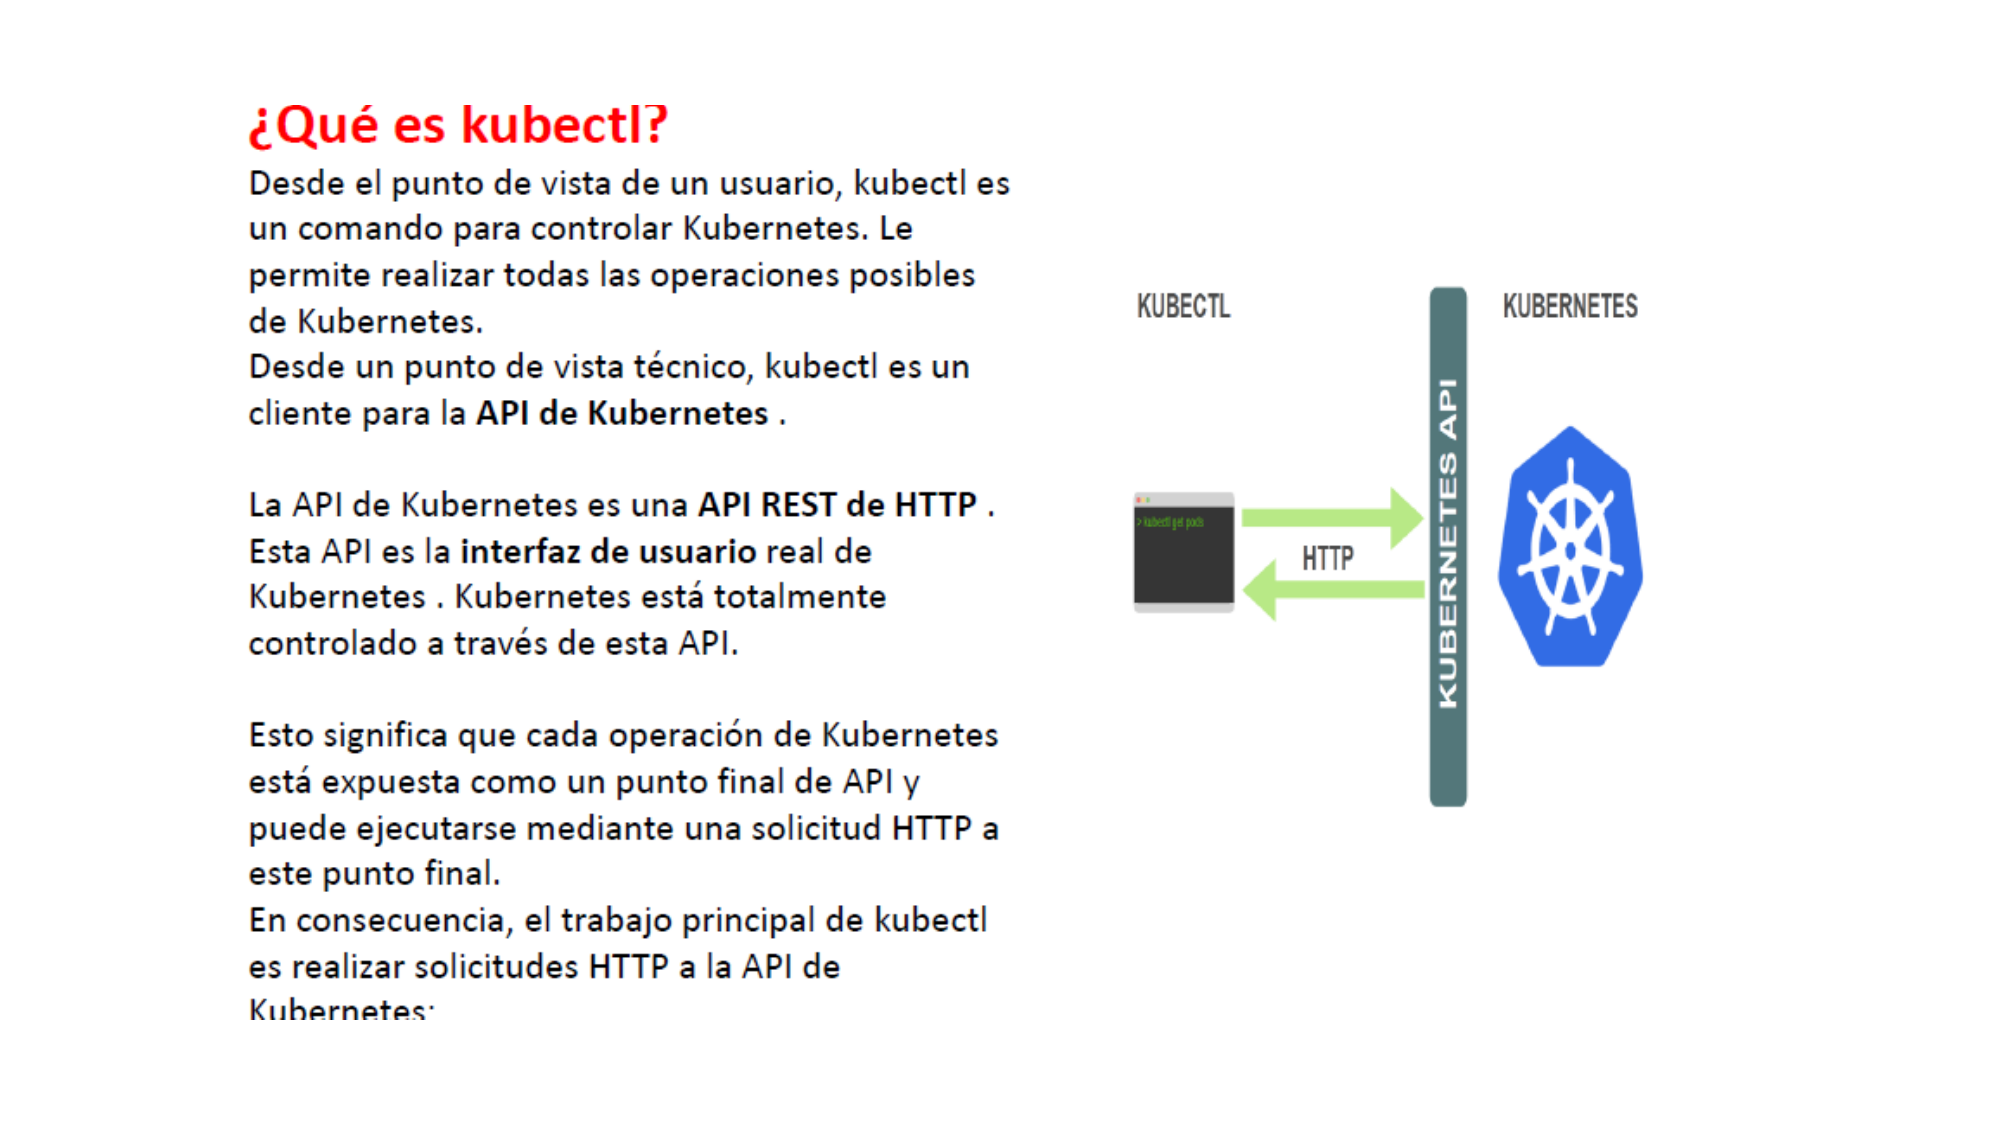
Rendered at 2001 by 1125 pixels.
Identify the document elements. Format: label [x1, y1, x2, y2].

list [241, 105, 1759, 1020]
